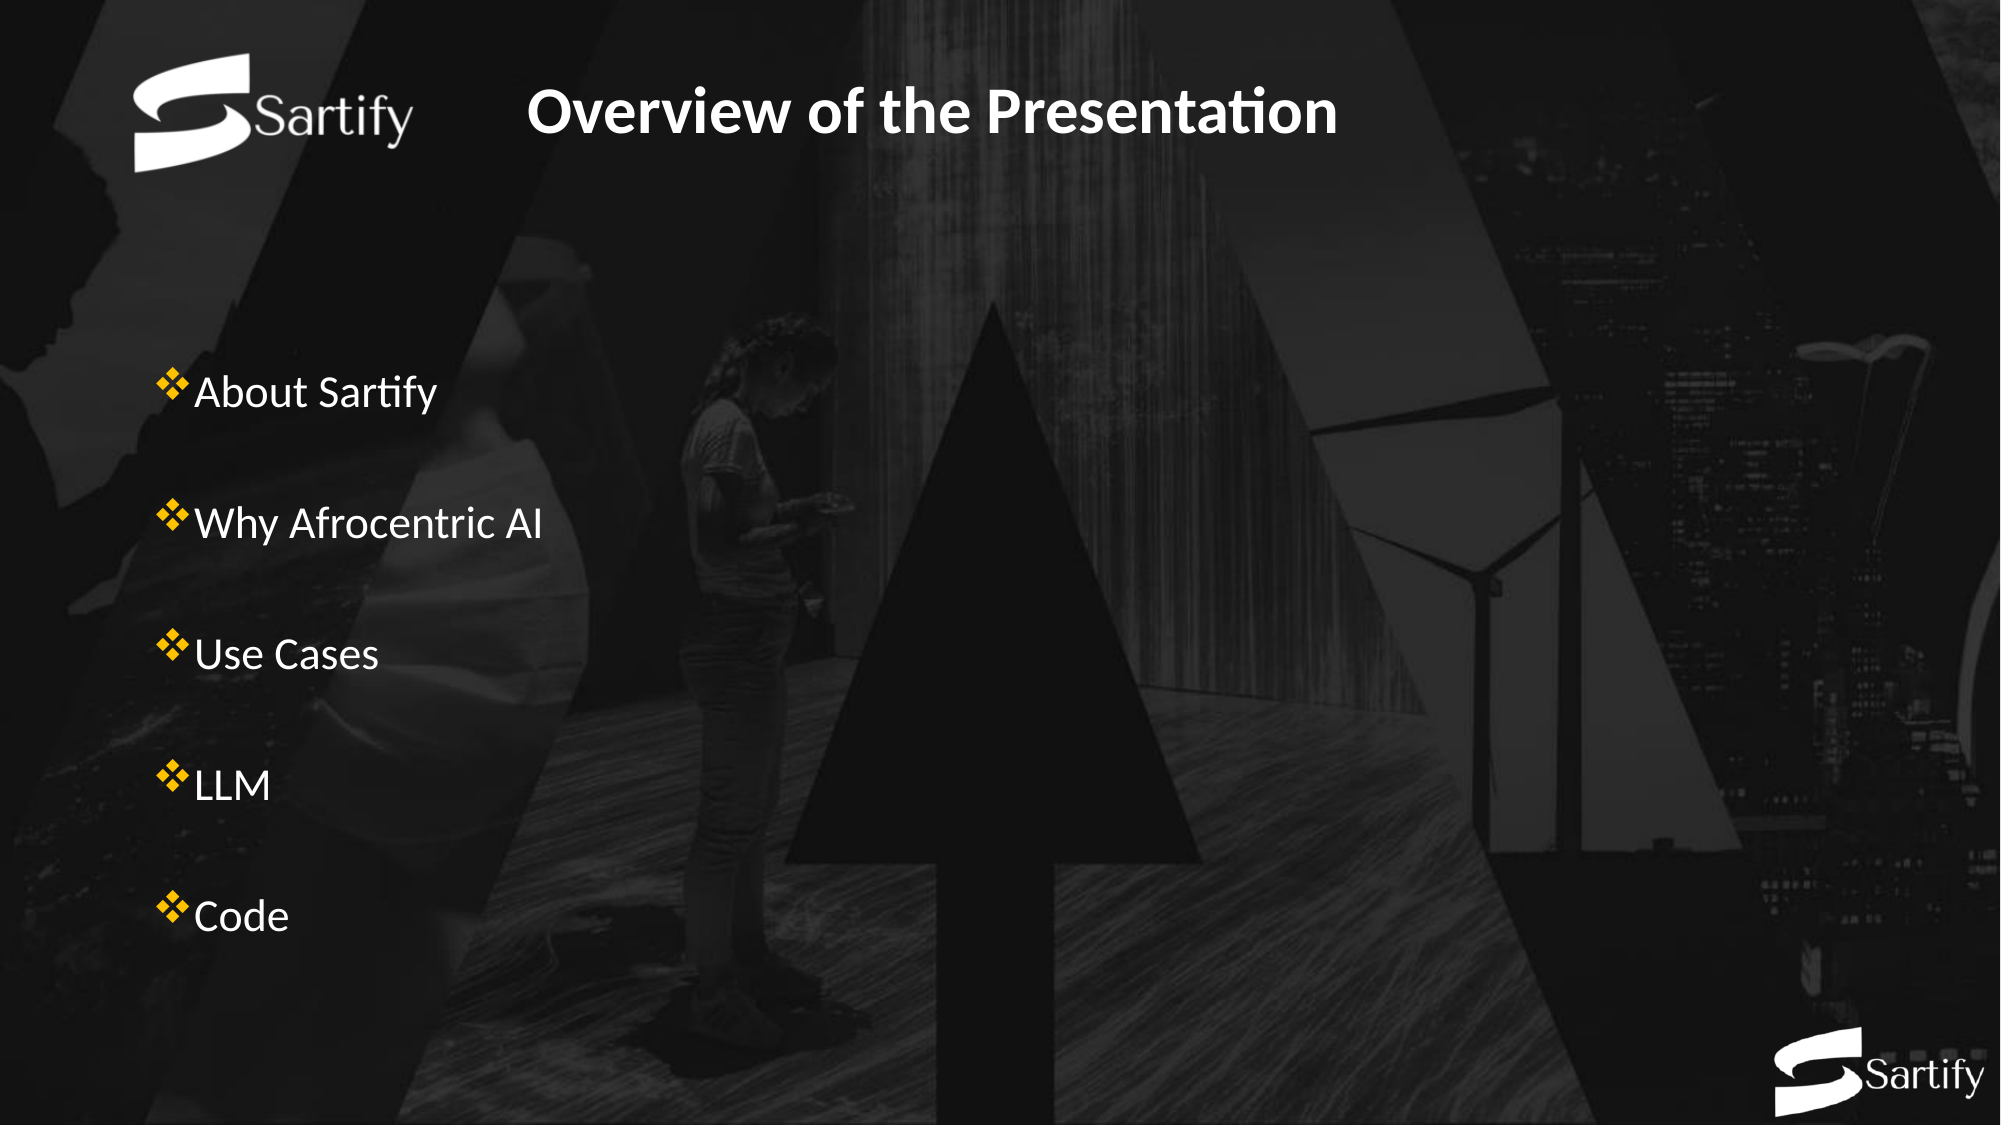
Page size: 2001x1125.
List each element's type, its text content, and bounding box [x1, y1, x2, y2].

list About Sartify Why Afrocentric AI Use Cases LLM Code [137, 299, 1863, 1014]
picture [0, 0, 2001, 1125]
title Overview of the Presentation [512, 3, 1838, 221]
